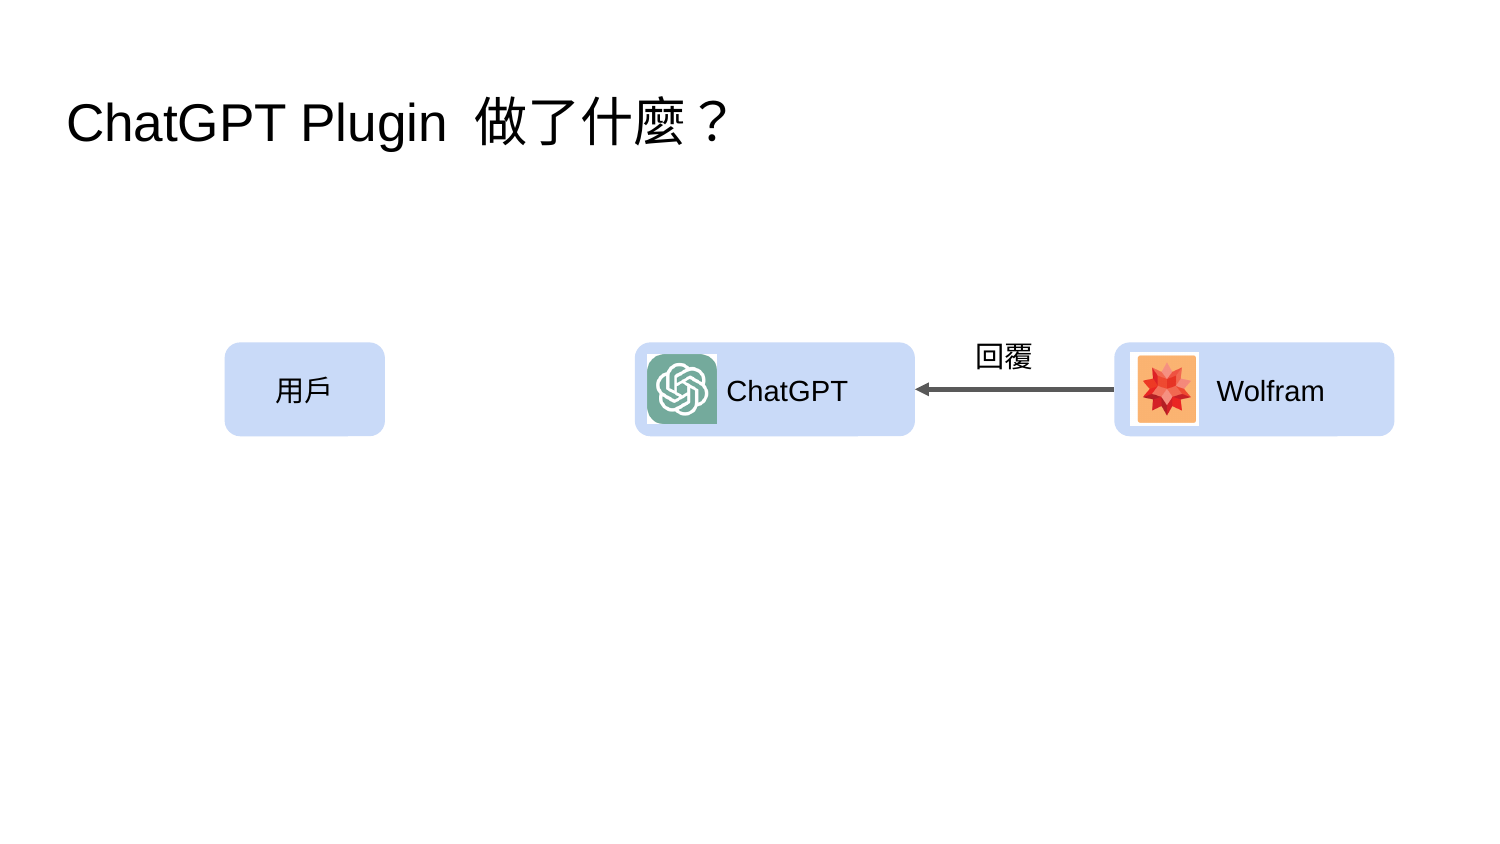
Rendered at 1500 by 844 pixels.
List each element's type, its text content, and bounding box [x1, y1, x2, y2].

text_box ChatGPT [634, 342, 916, 437]
text_box 用戶 [224, 342, 385, 437]
picture [647, 354, 718, 424]
picture [1129, 352, 1200, 427]
text_box 回覆 [960, 323, 1053, 388]
text_box Wolfram [1114, 342, 1395, 437]
title ChatGPT Plugin 做了什麼？ [51, 72, 1449, 167]
